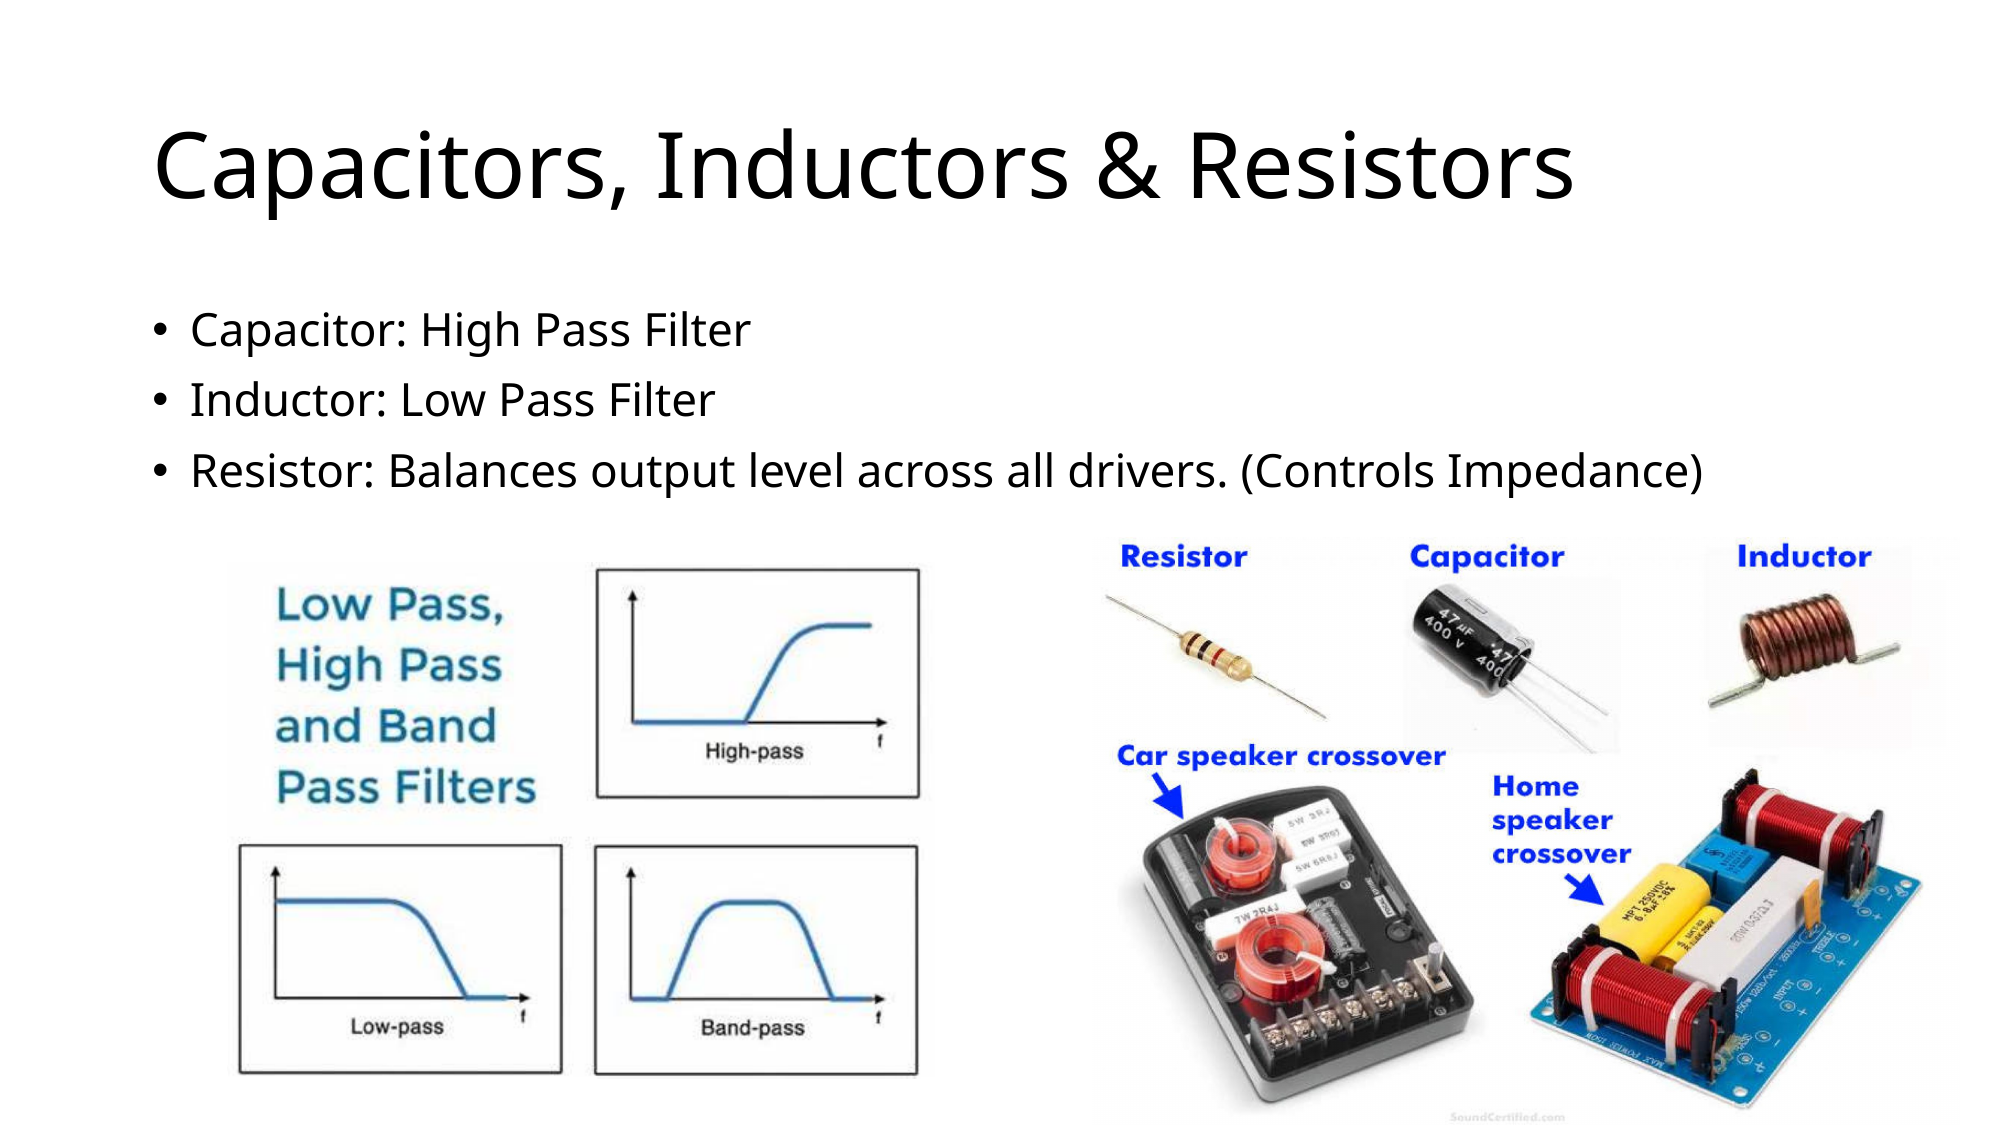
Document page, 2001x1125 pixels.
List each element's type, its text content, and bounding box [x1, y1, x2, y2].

picture [226, 561, 936, 1080]
picture [1092, 537, 1961, 1125]
title Capacitors, Inductors & Resistors [137, 59, 1863, 278]
list Capacitor: High Pass Filter Inductor: Low Pass Filter Resistor: Balances output level across all drivers. (Controls Impedance) [137, 299, 1863, 1014]
